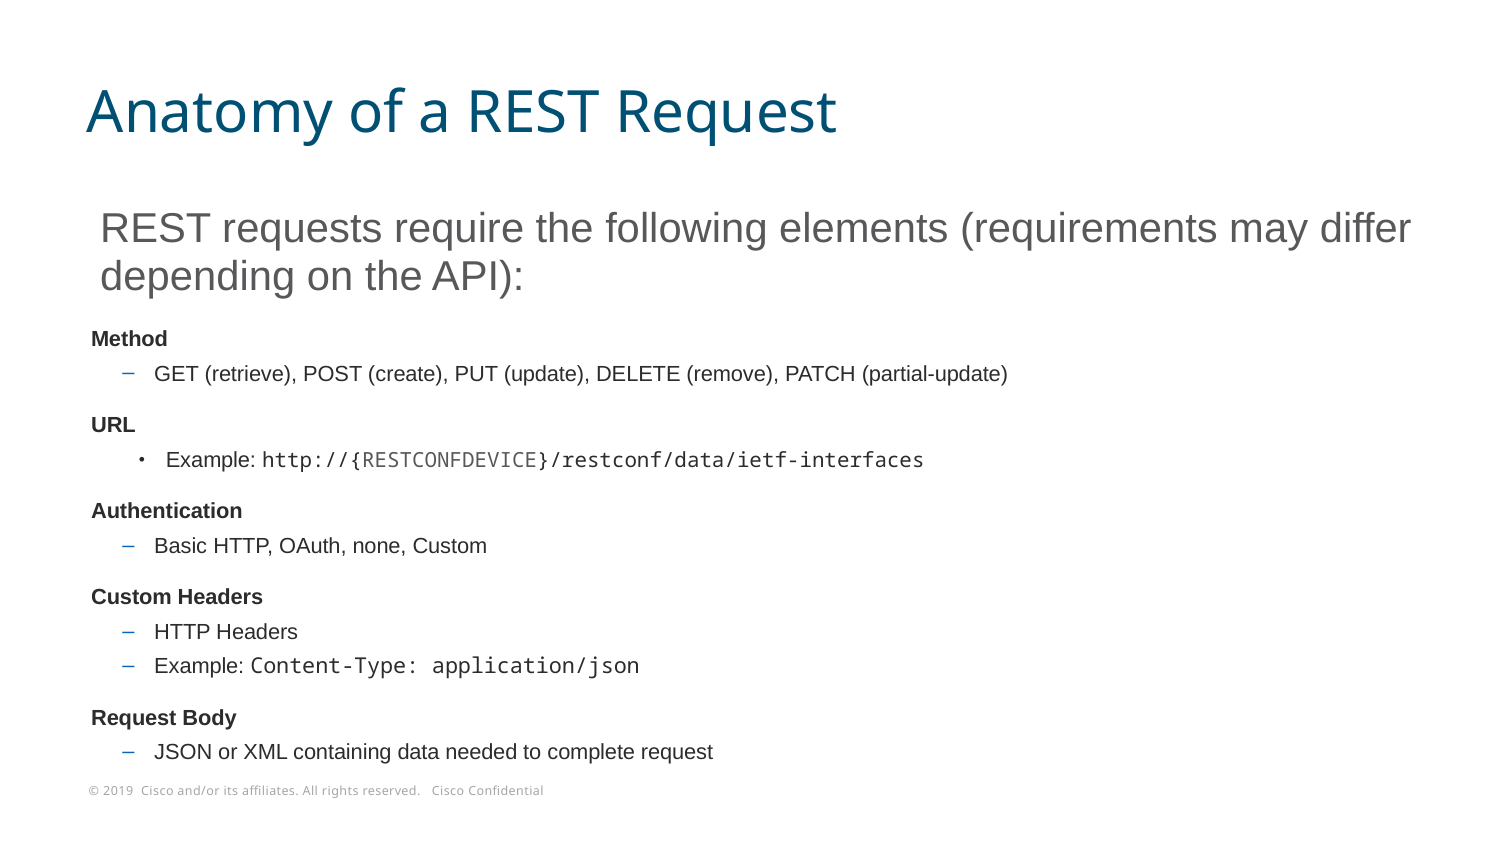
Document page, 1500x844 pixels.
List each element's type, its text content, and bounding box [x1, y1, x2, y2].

list REST requests require the following elements (requirements may differ depending on the API): Method GET (retrieve), POST (create), PUT (update), DELETE (remove), PATCH (partial-update) URL Example: http://{RESTCONFDEVICE}/restconf/data/ietf-interfaces Authentication Basic HTTP, OAuth, none, Custom Custom Headers HTTP Headers Example: Content-Type: application/json Request Body JSON or XML containing data needed to complete request [75, 197, 1434, 754]
title Anatomy of a REST Request [71, 55, 1441, 176]
